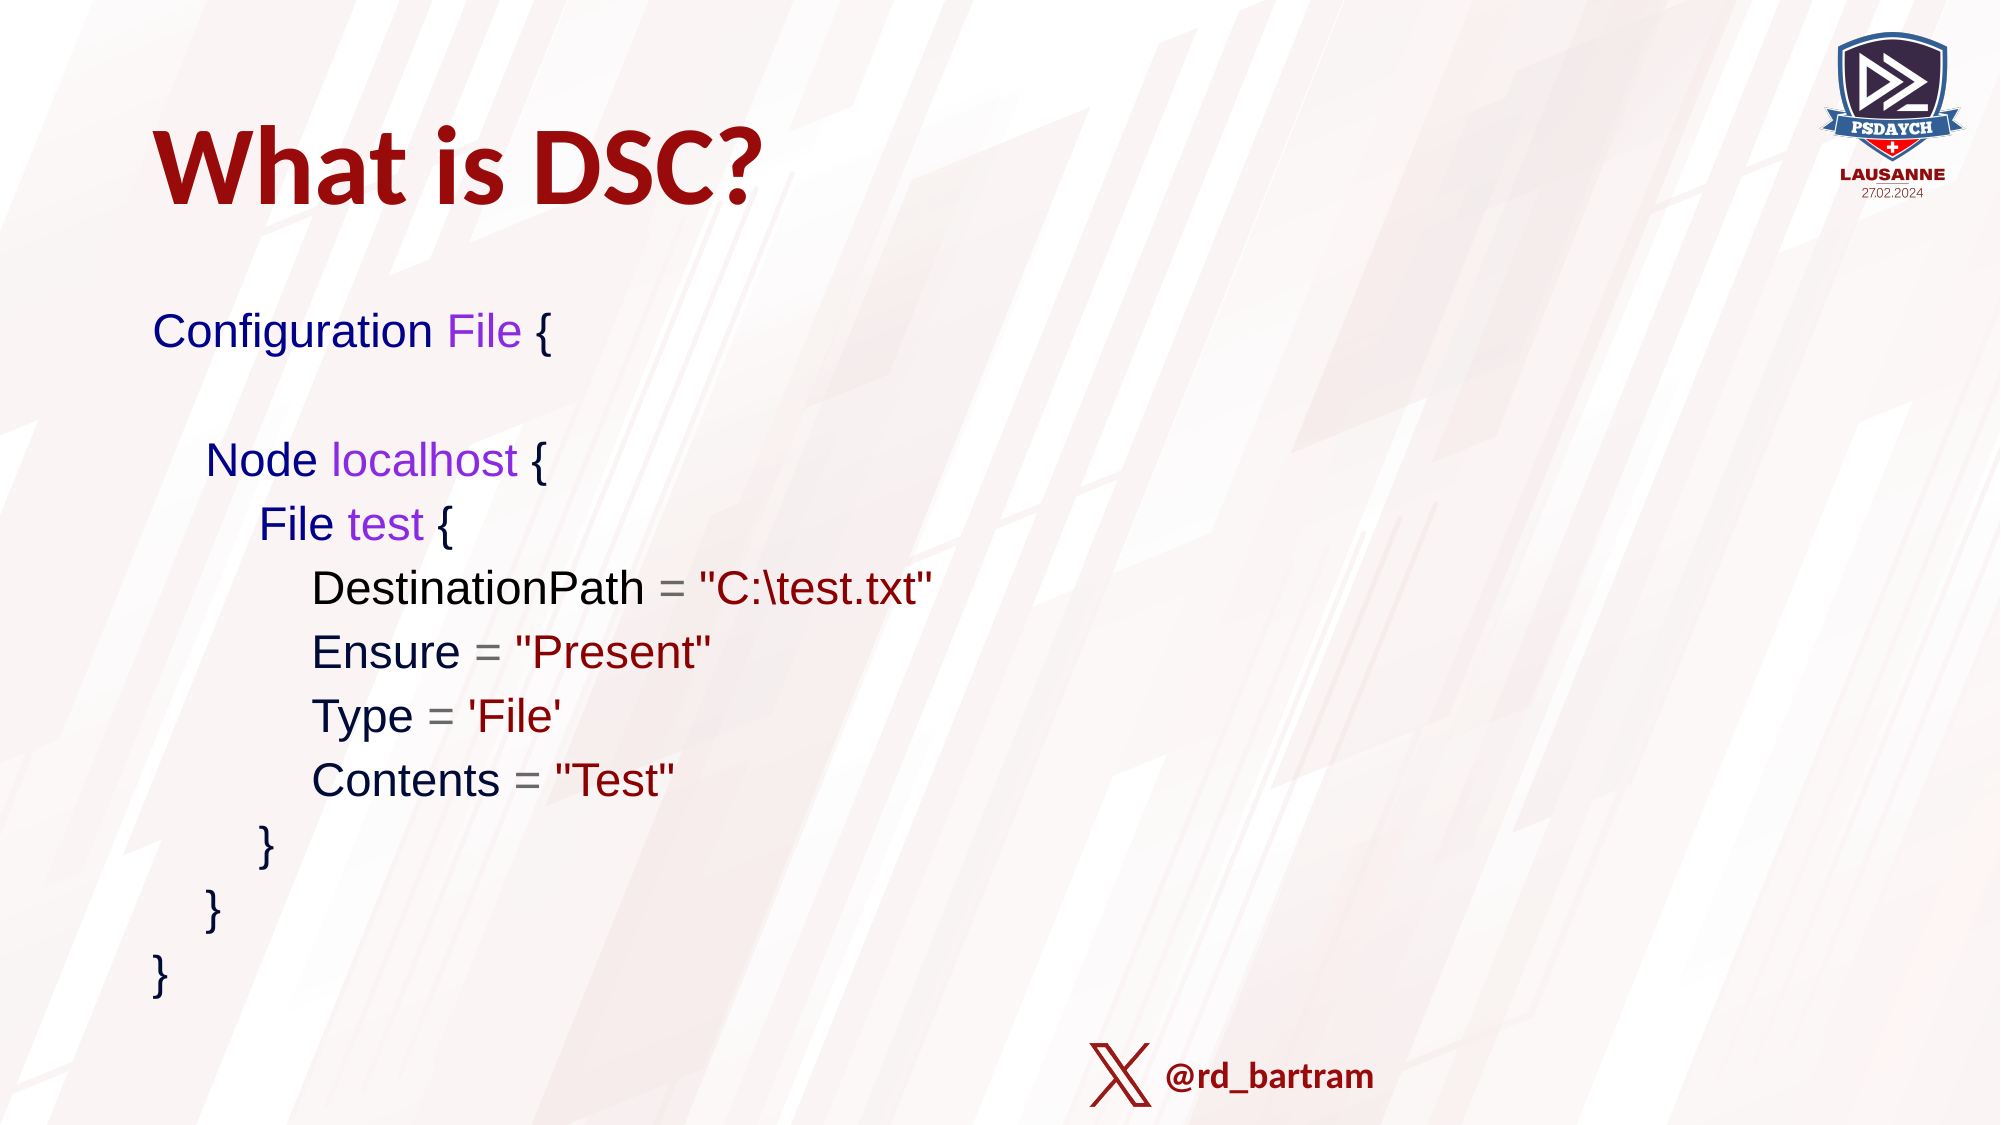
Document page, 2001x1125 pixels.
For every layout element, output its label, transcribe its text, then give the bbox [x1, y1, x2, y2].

list Configuration File { Node localhost { File test { DestinationPath = "C:\test.txt" Ensure = "Present" Type = 'File' Contents = "Test" } } } [137, 299, 1863, 1014]
picture [0, 0, 2000, 1125]
title What is DSC? [137, 59, 1735, 278]
